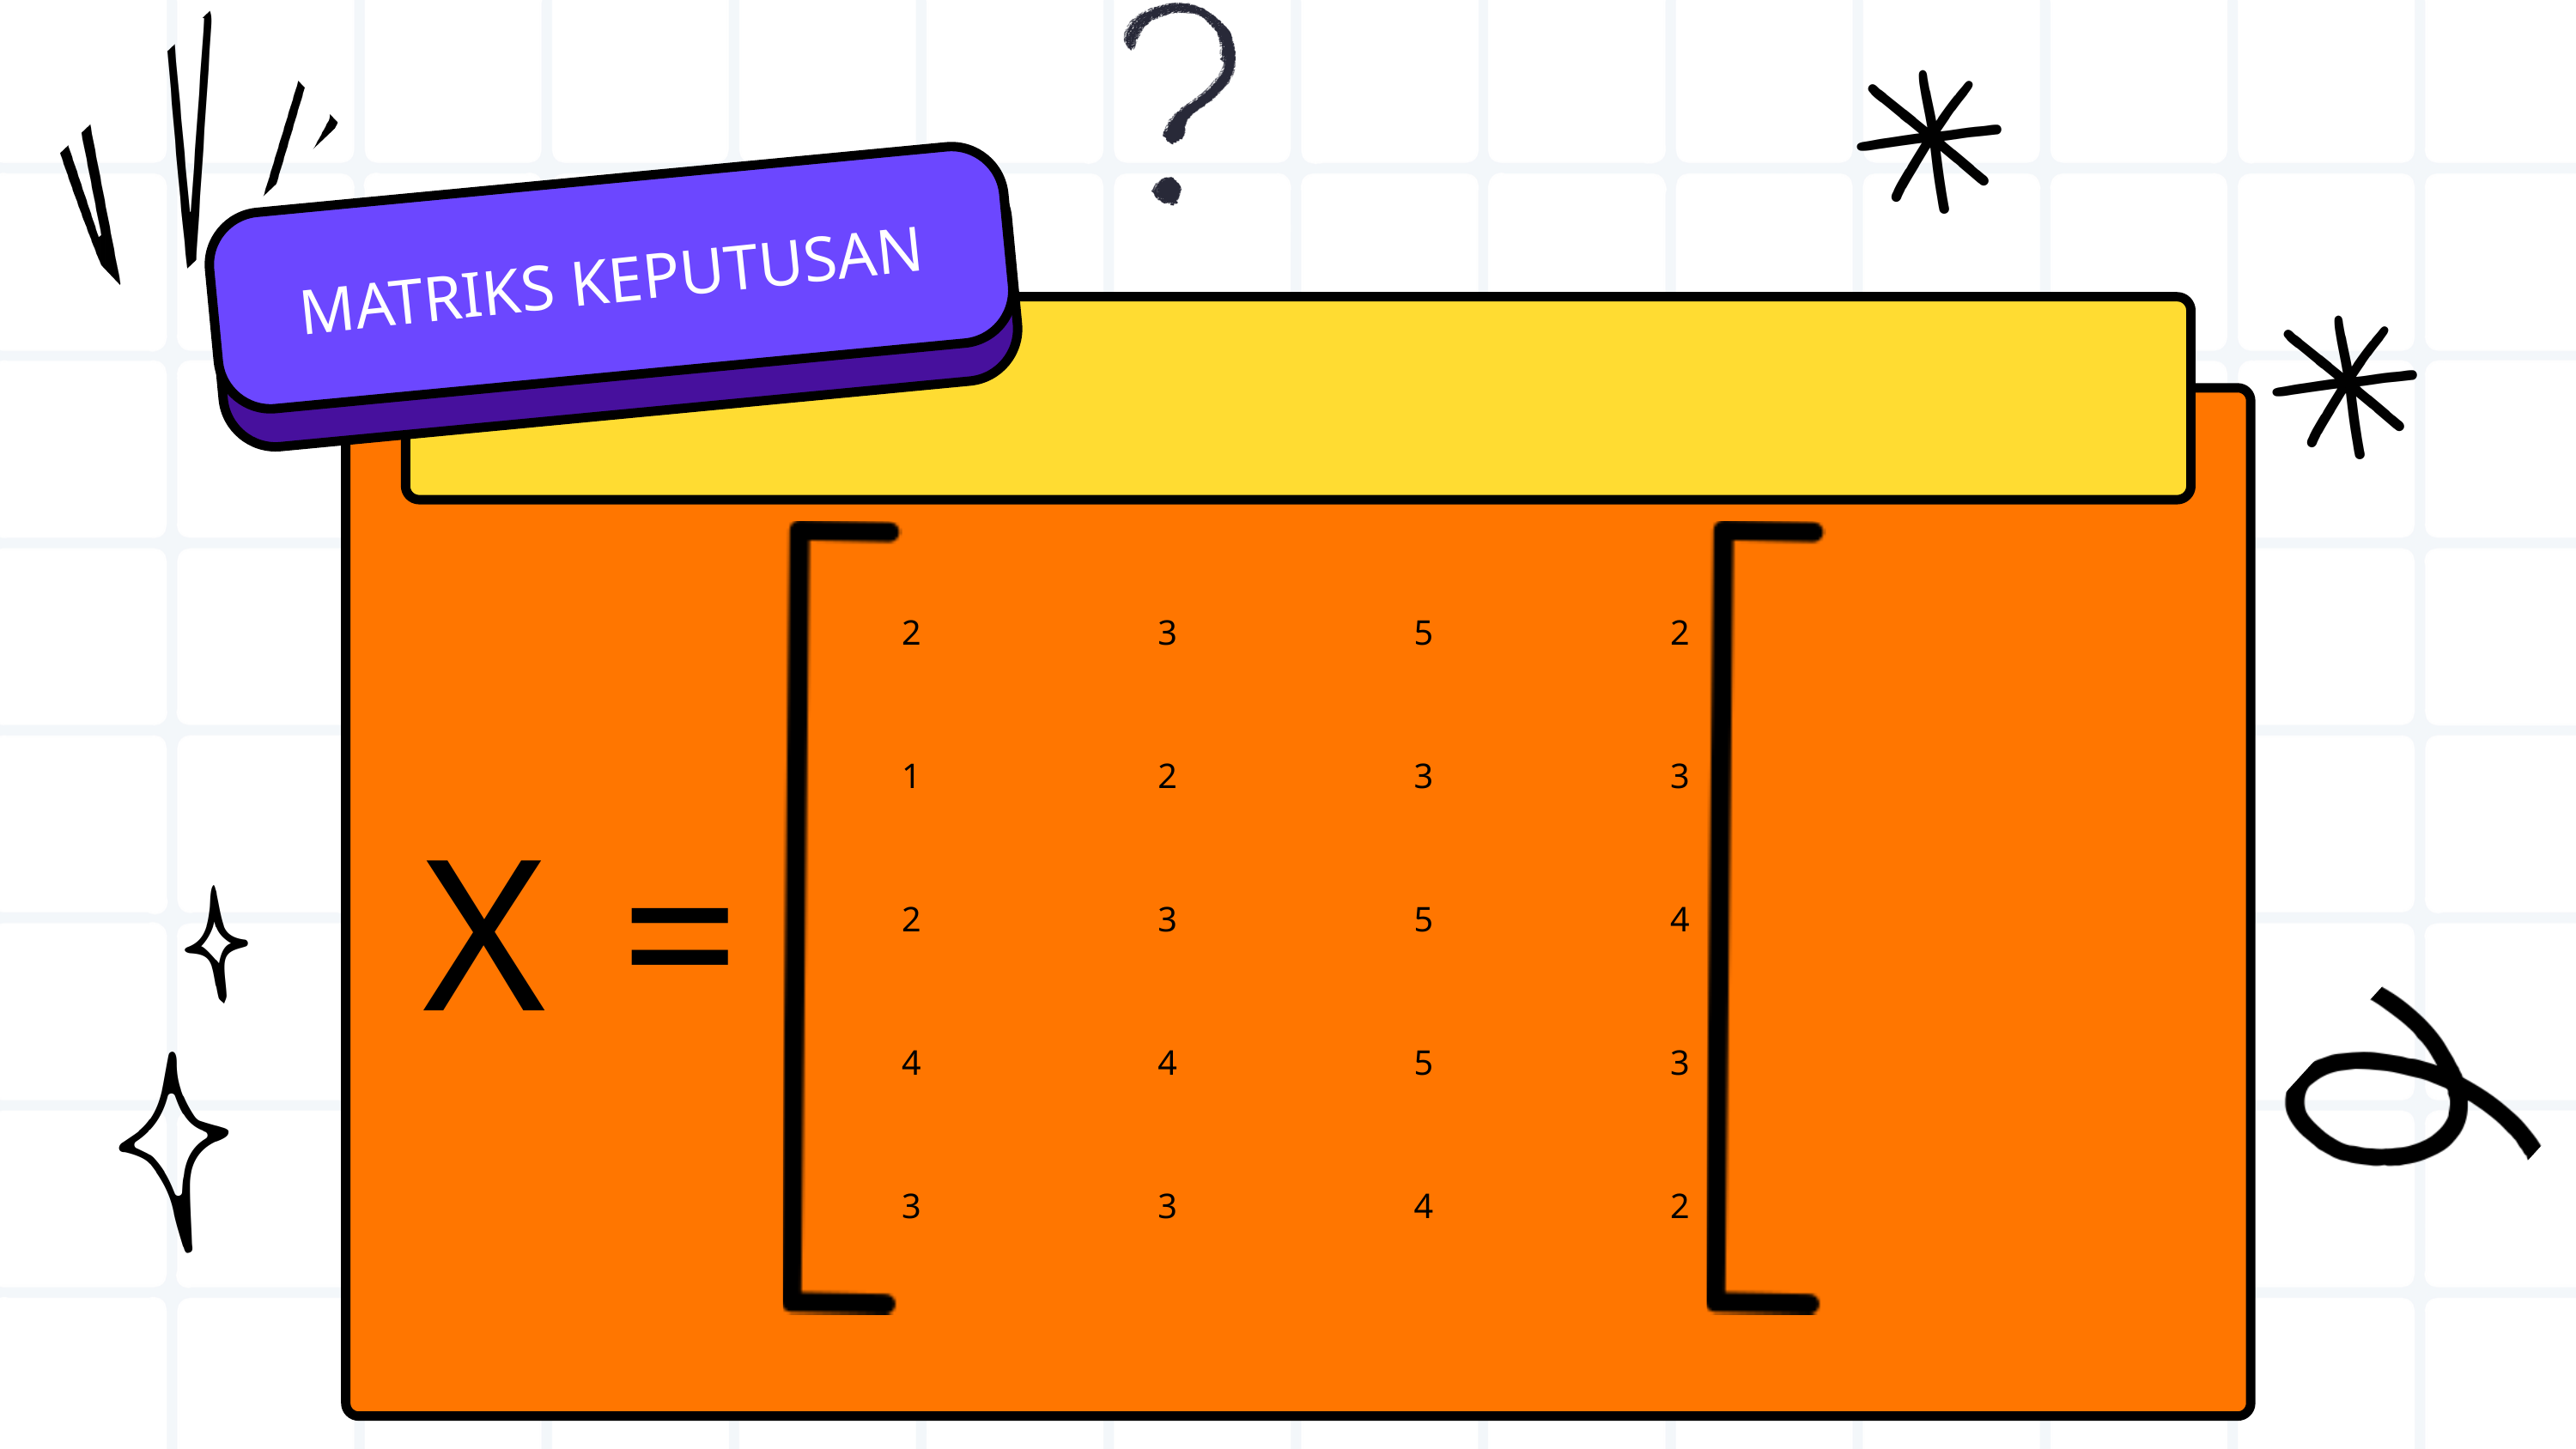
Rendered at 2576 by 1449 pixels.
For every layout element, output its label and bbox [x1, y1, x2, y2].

text_box [2256, 955, 2576, 1282]
text_box [1123, 2, 1236, 207]
text_box [0, 0, 2576, 1449]
text_box [1856, 70, 2003, 215]
text_box [26, 0, 340, 310]
text_box [405, 296, 2191, 500]
text_box [2272, 315, 2419, 460]
text_box [117, 885, 249, 1254]
text_box [216, 202, 1015, 415]
text_box [211, 179, 1011, 377]
text_box [345, 387, 2251, 1416]
